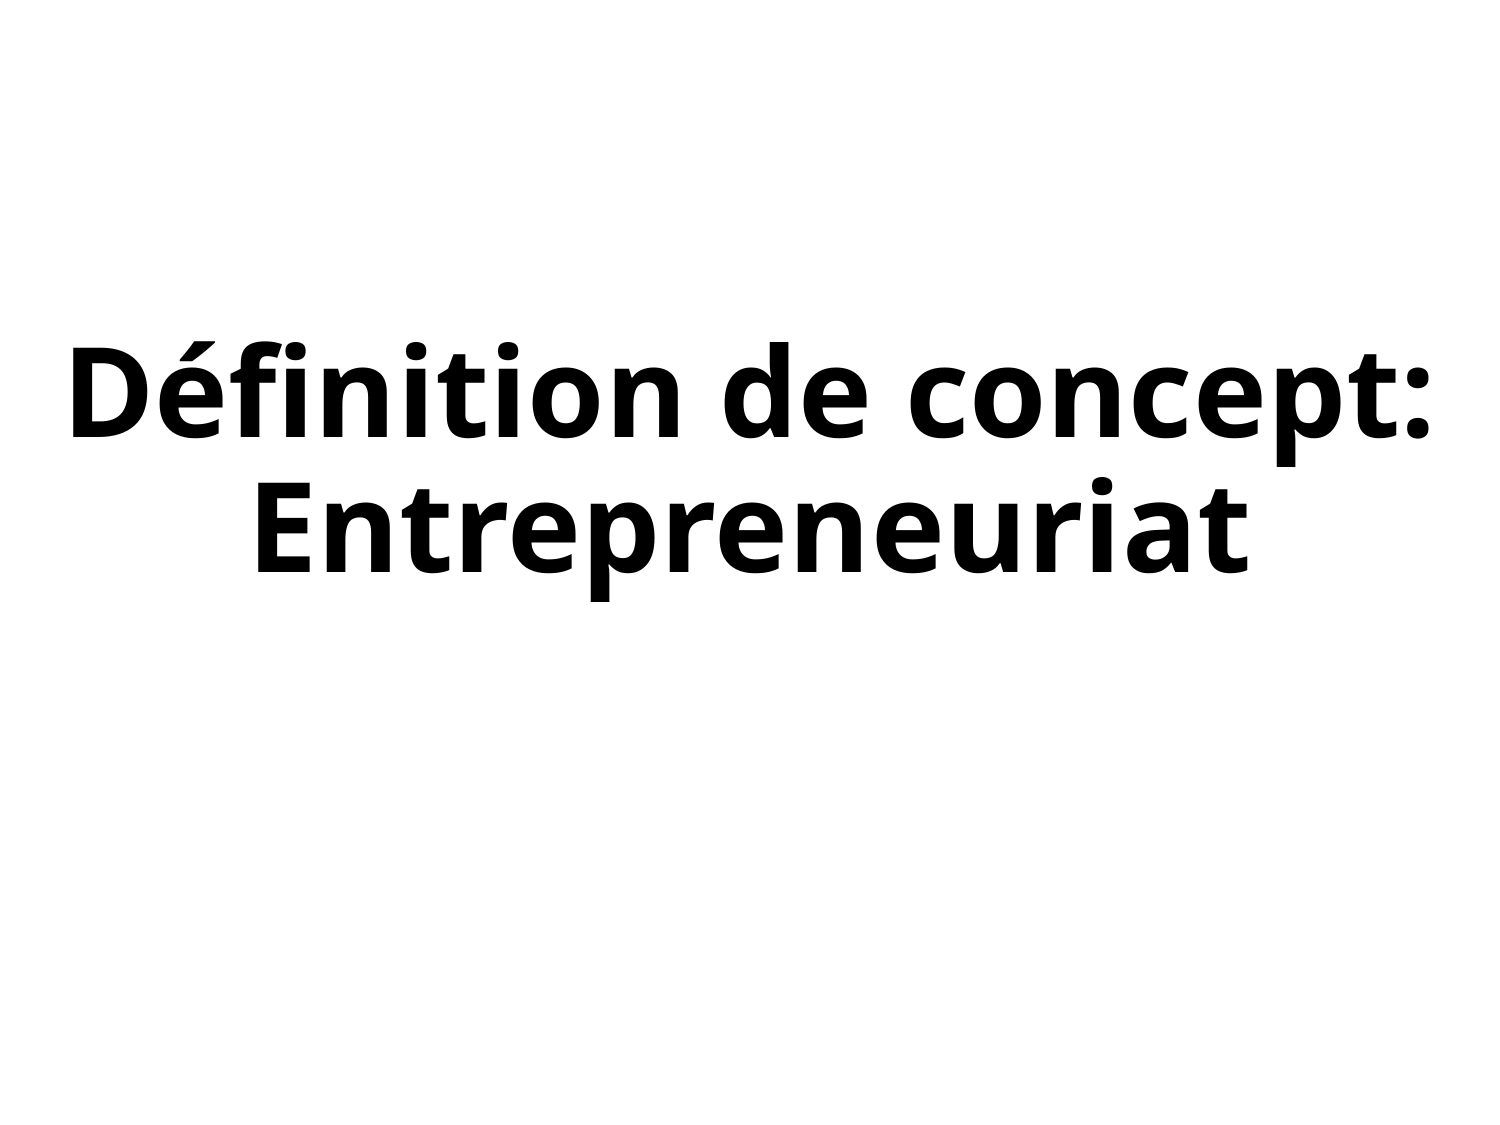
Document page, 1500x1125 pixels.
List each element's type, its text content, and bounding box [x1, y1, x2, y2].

title Définition de concept: Entrepreneuriat [0, 243, 1500, 600]
